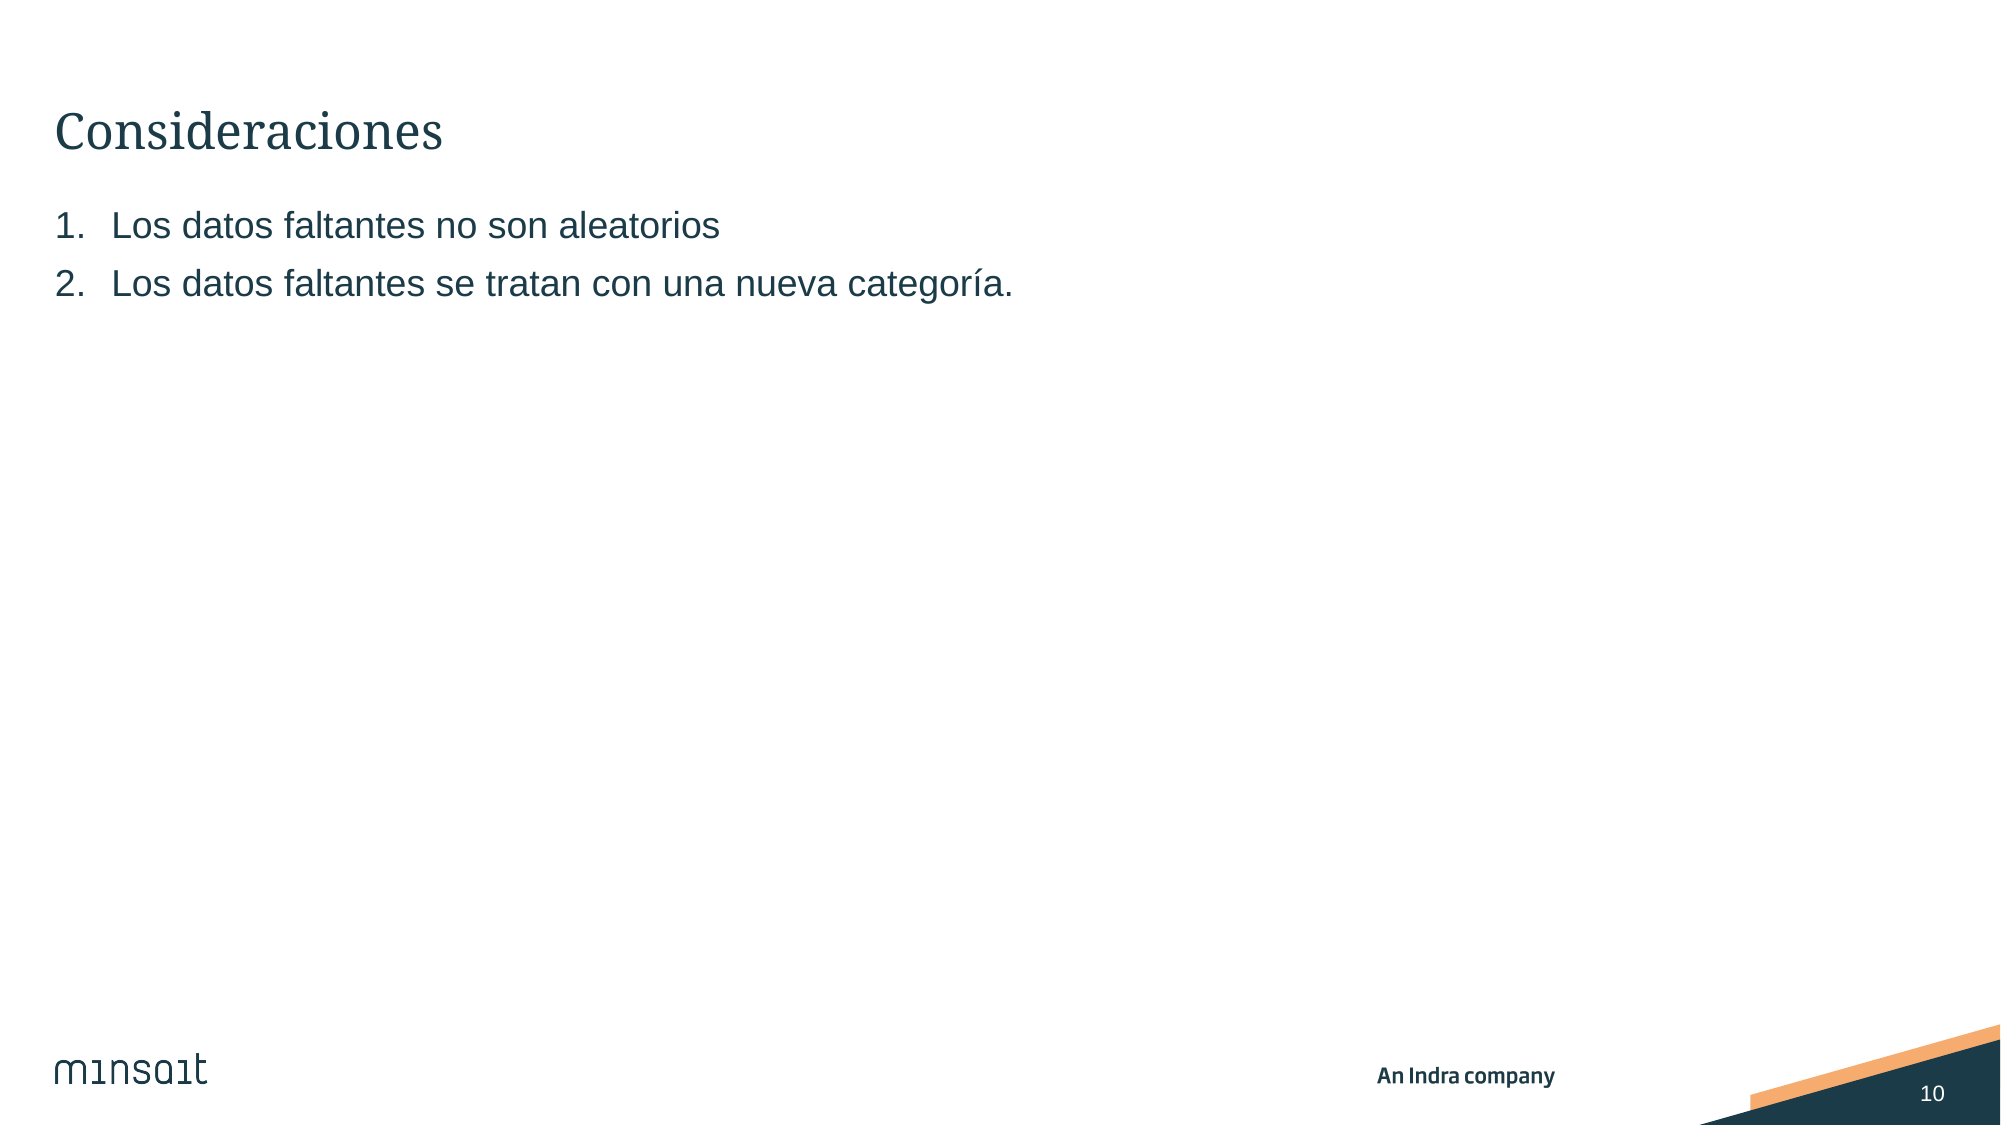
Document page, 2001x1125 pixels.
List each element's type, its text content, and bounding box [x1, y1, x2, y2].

picture [55, 1053, 209, 1088]
title Consideraciones [55, 106, 1945, 201]
picture [1377, 1046, 1555, 1088]
text_box Los datos faltantes no son aleatorios Los datos faltantes se tratan con una nueva categoría. [55, 201, 1945, 353]
